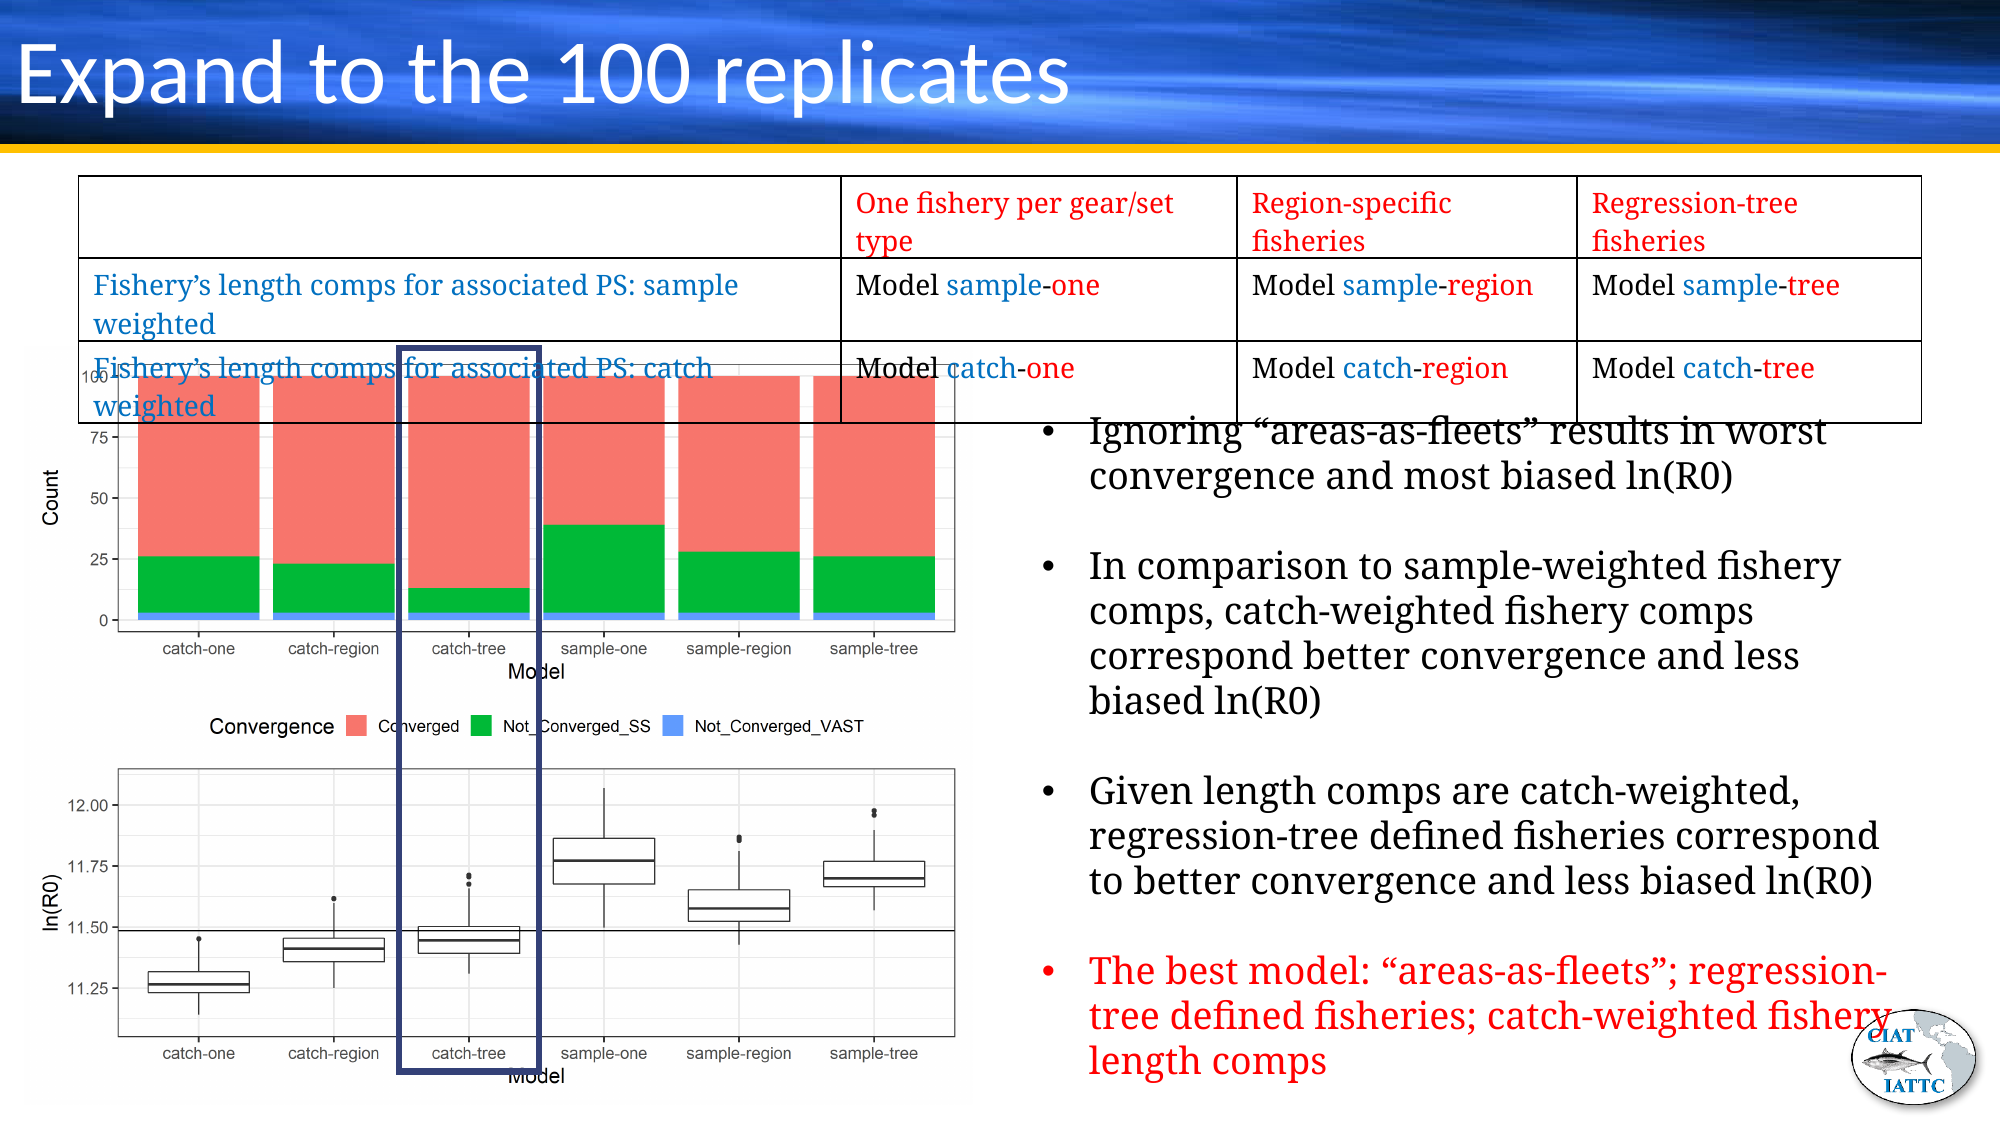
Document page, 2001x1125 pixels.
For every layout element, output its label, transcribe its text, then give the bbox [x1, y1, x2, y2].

table_header One fishery per gear/set type [842, 177, 1236, 257]
table_header [79, 177, 840, 257]
picture [1851, 1009, 1976, 1106]
picture [24, 346, 973, 1106]
table_cell Fishery’s length comps for associated PS: catch weighted [79, 342, 840, 346]
table_cell Model sample-tree [1578, 259, 1921, 340]
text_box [0, 0, 2000, 148]
table_cell Model catch-region [1238, 342, 1576, 422]
table_cell Model sample-region [1238, 259, 1576, 340]
table_cell Fishery’s length comps for associated PS: sample weighted [79, 259, 840, 340]
table_cell Model catch-one [842, 342, 1236, 422]
table_header Region-specific fisheries [1238, 177, 1576, 257]
table_cell Model catch-tree [1578, 342, 1921, 422]
table_cell Model sample-one [842, 259, 1236, 340]
table_header Regression-tree fisheries [1578, 177, 1921, 257]
text_box Ignoring “areas-as-fleets” results in worst convergence and most biased ln(R0) In comparison to sample-weighted fishery comps, catch-weighted fishery comps correspond better convergence and less biased ln(R0) Given length comps are catch-weighted, regression-tree defined fisheries correspond to better convergence and less biased ln(R0) The best model: “areas-as-fleets”; regression-tree defined fisheries; catch-weighted fishery length comps [1027, 400, 1926, 1090]
